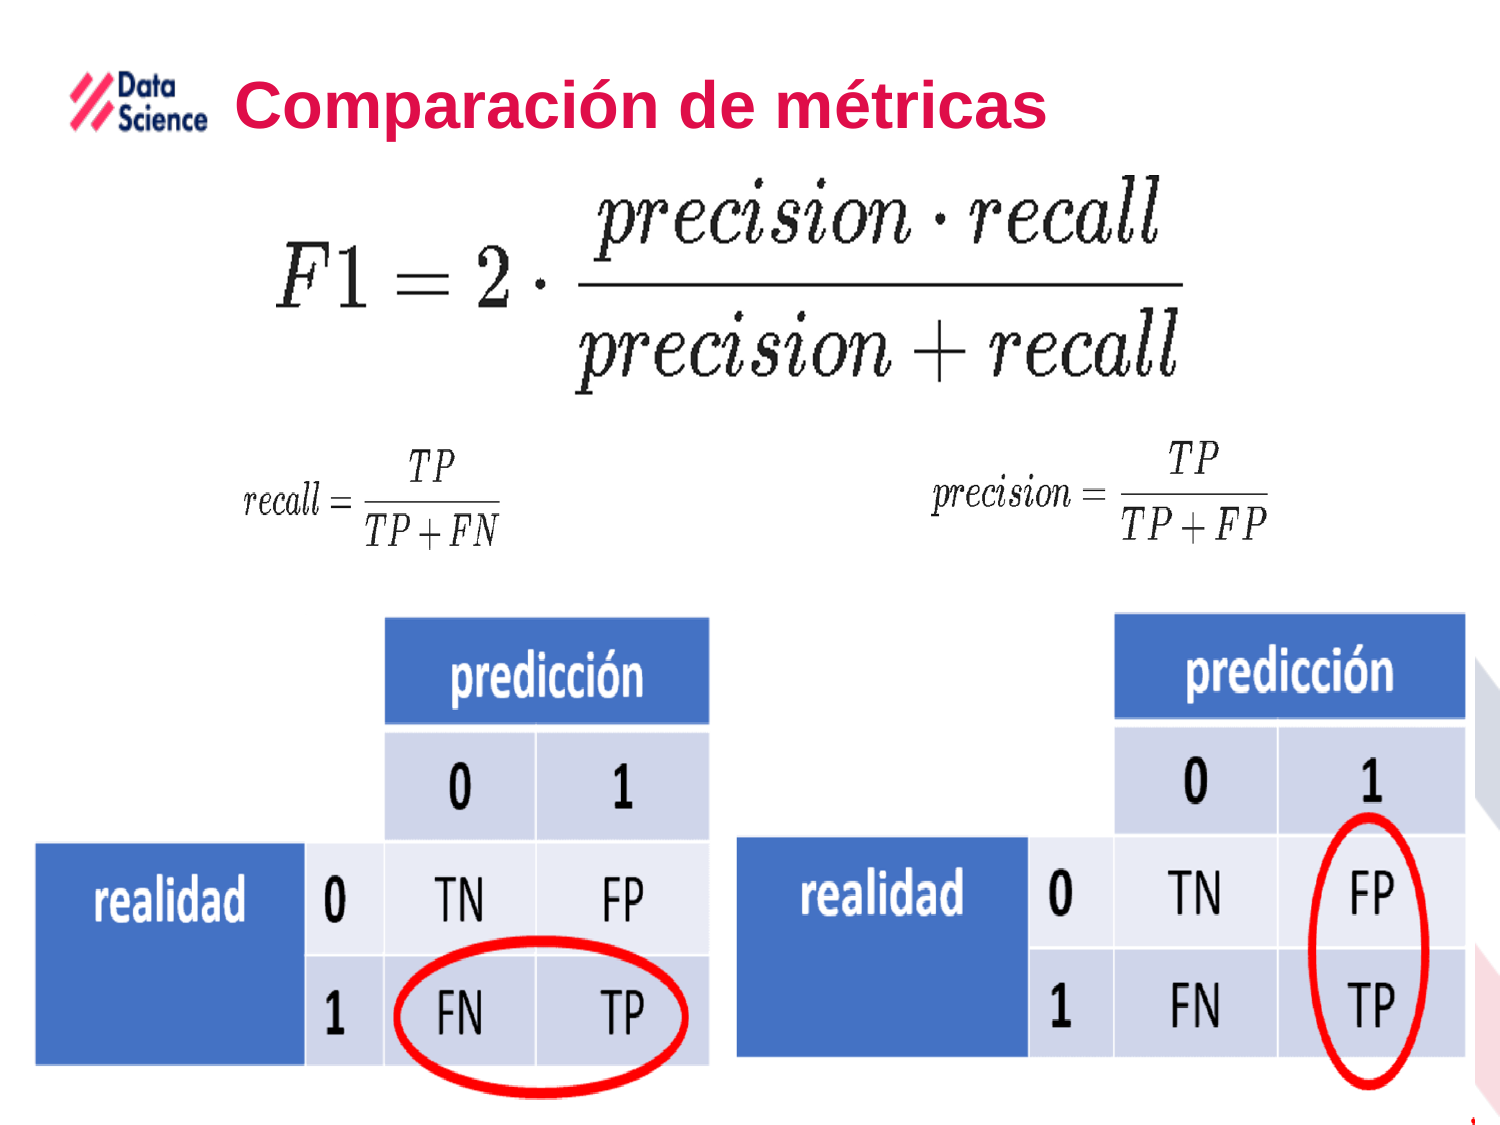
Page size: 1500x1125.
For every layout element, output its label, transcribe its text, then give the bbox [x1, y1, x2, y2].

picture [3, 0, 1500, 1125]
text_box Comparación de métricas [219, 54, 1470, 151]
